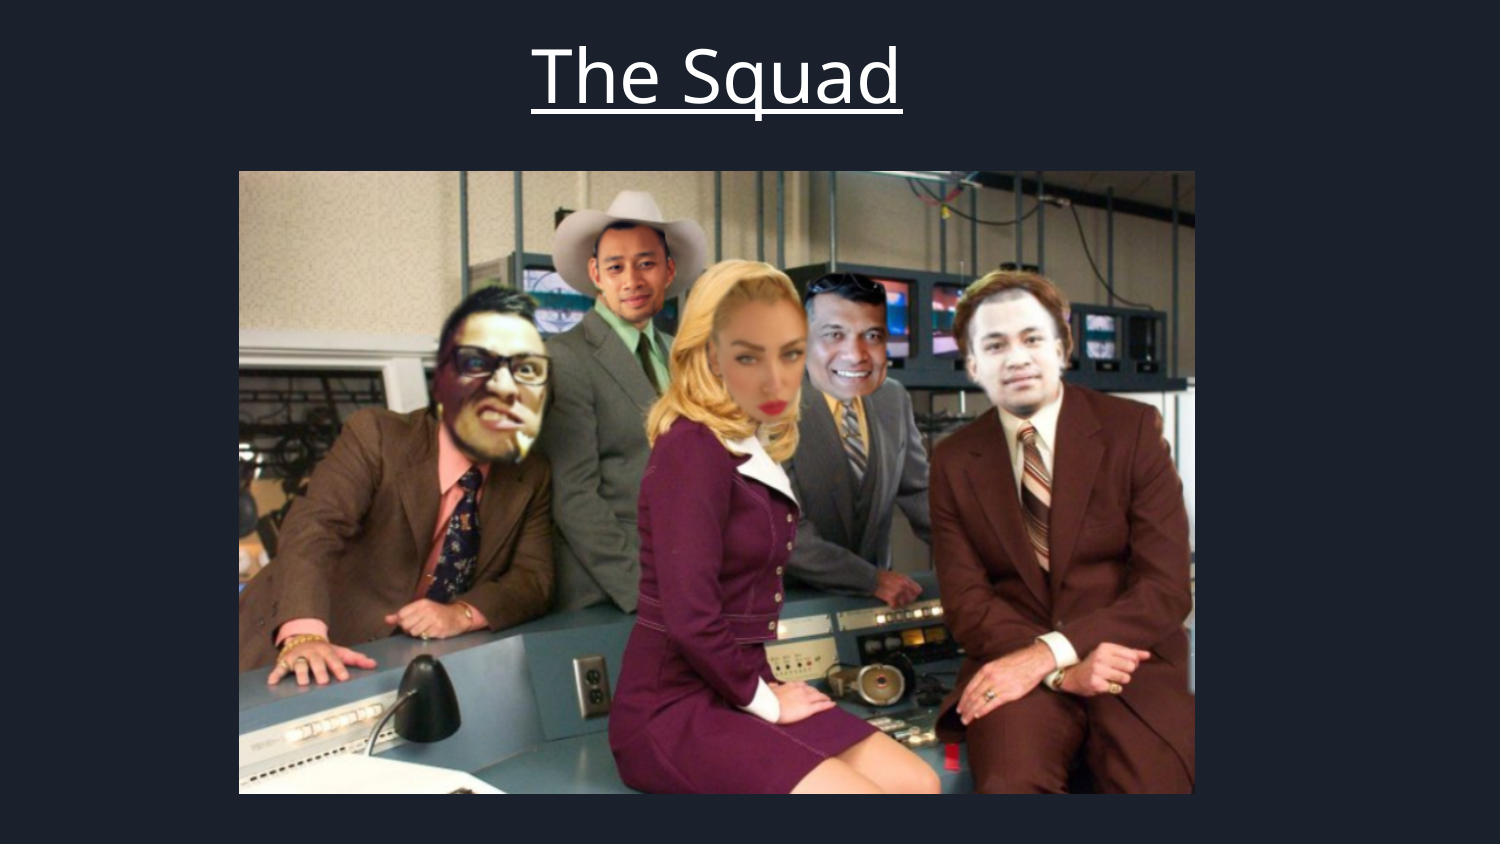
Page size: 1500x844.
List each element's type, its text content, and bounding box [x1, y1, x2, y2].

text_box The Squad [471, 0, 964, 170]
picture [239, 171, 1196, 794]
